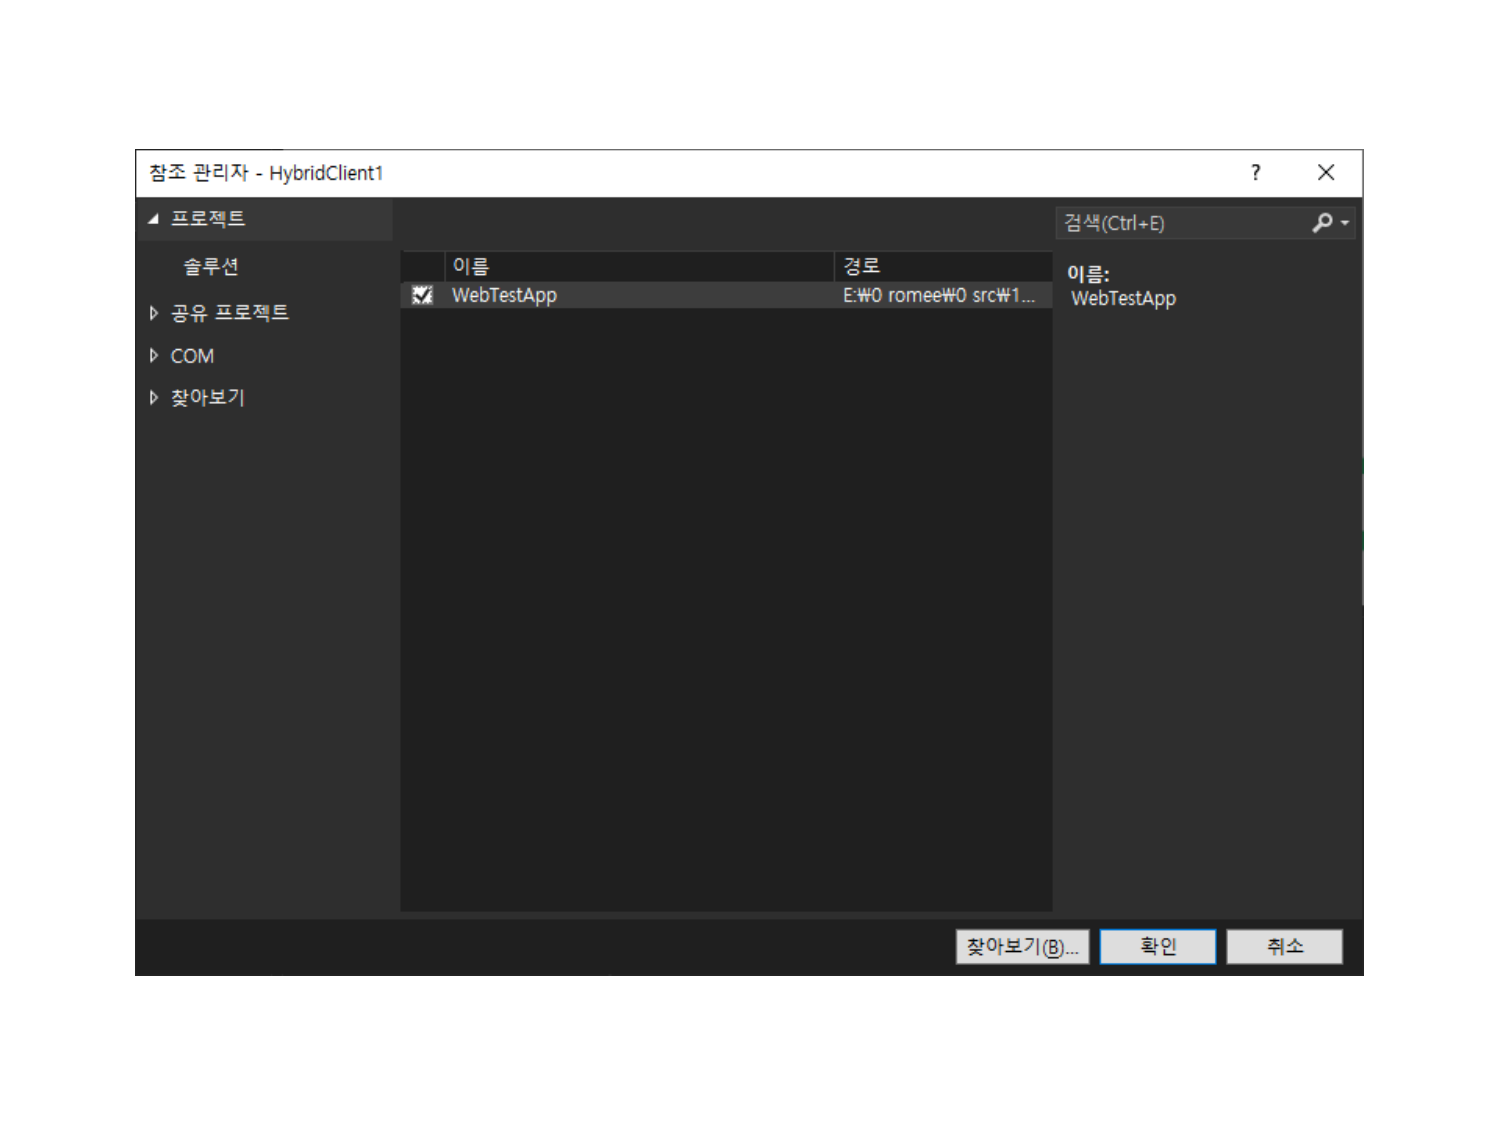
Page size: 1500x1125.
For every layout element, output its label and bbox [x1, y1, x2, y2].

picture [135, 148, 1365, 976]
